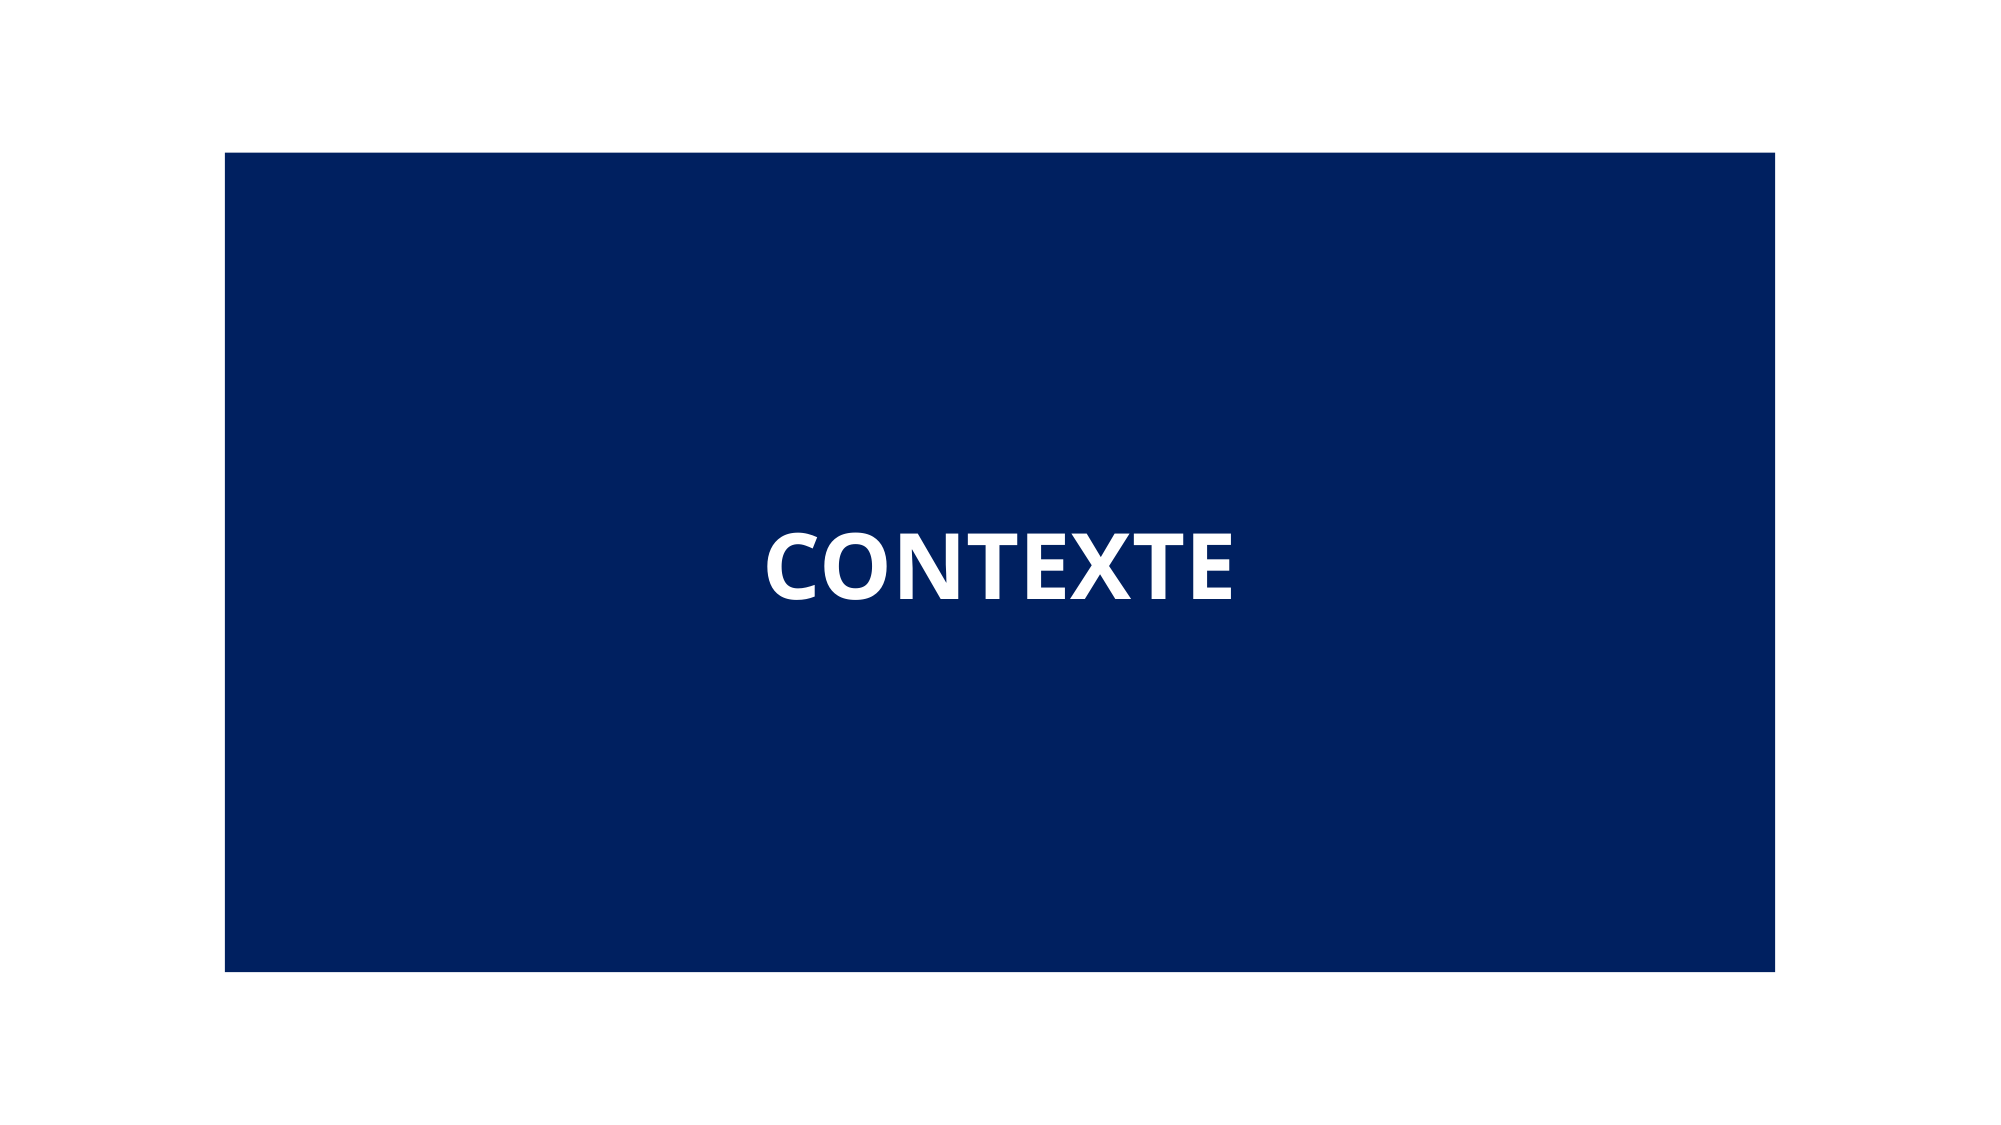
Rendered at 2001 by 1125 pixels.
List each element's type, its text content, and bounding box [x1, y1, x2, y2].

text_box CONTEXTE [224, 152, 1776, 973]
